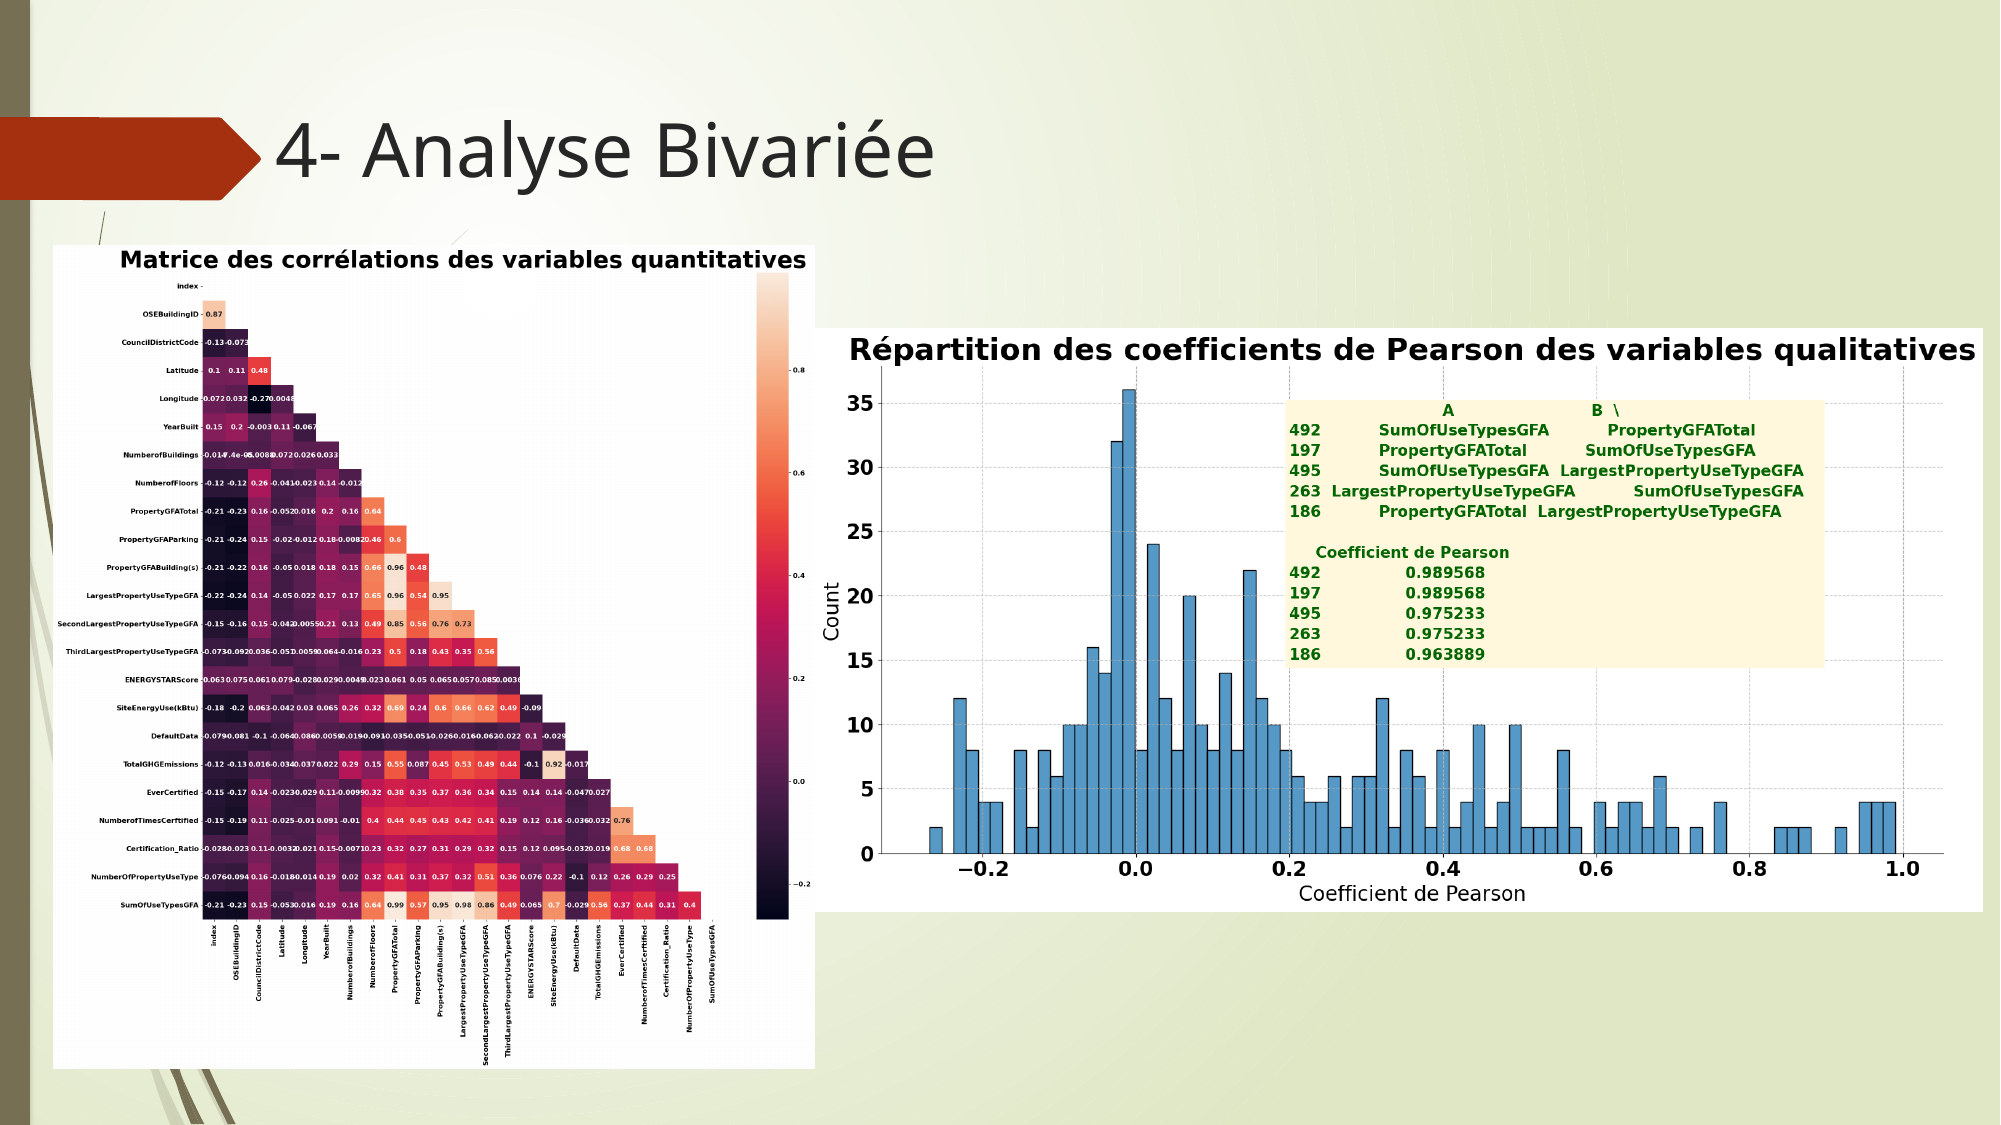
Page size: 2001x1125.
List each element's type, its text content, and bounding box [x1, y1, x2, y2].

title 4- Analyse Bivariée [260, 95, 1723, 306]
text_box [819, 478, 2000, 1069]
picture [53, 244, 1983, 1069]
